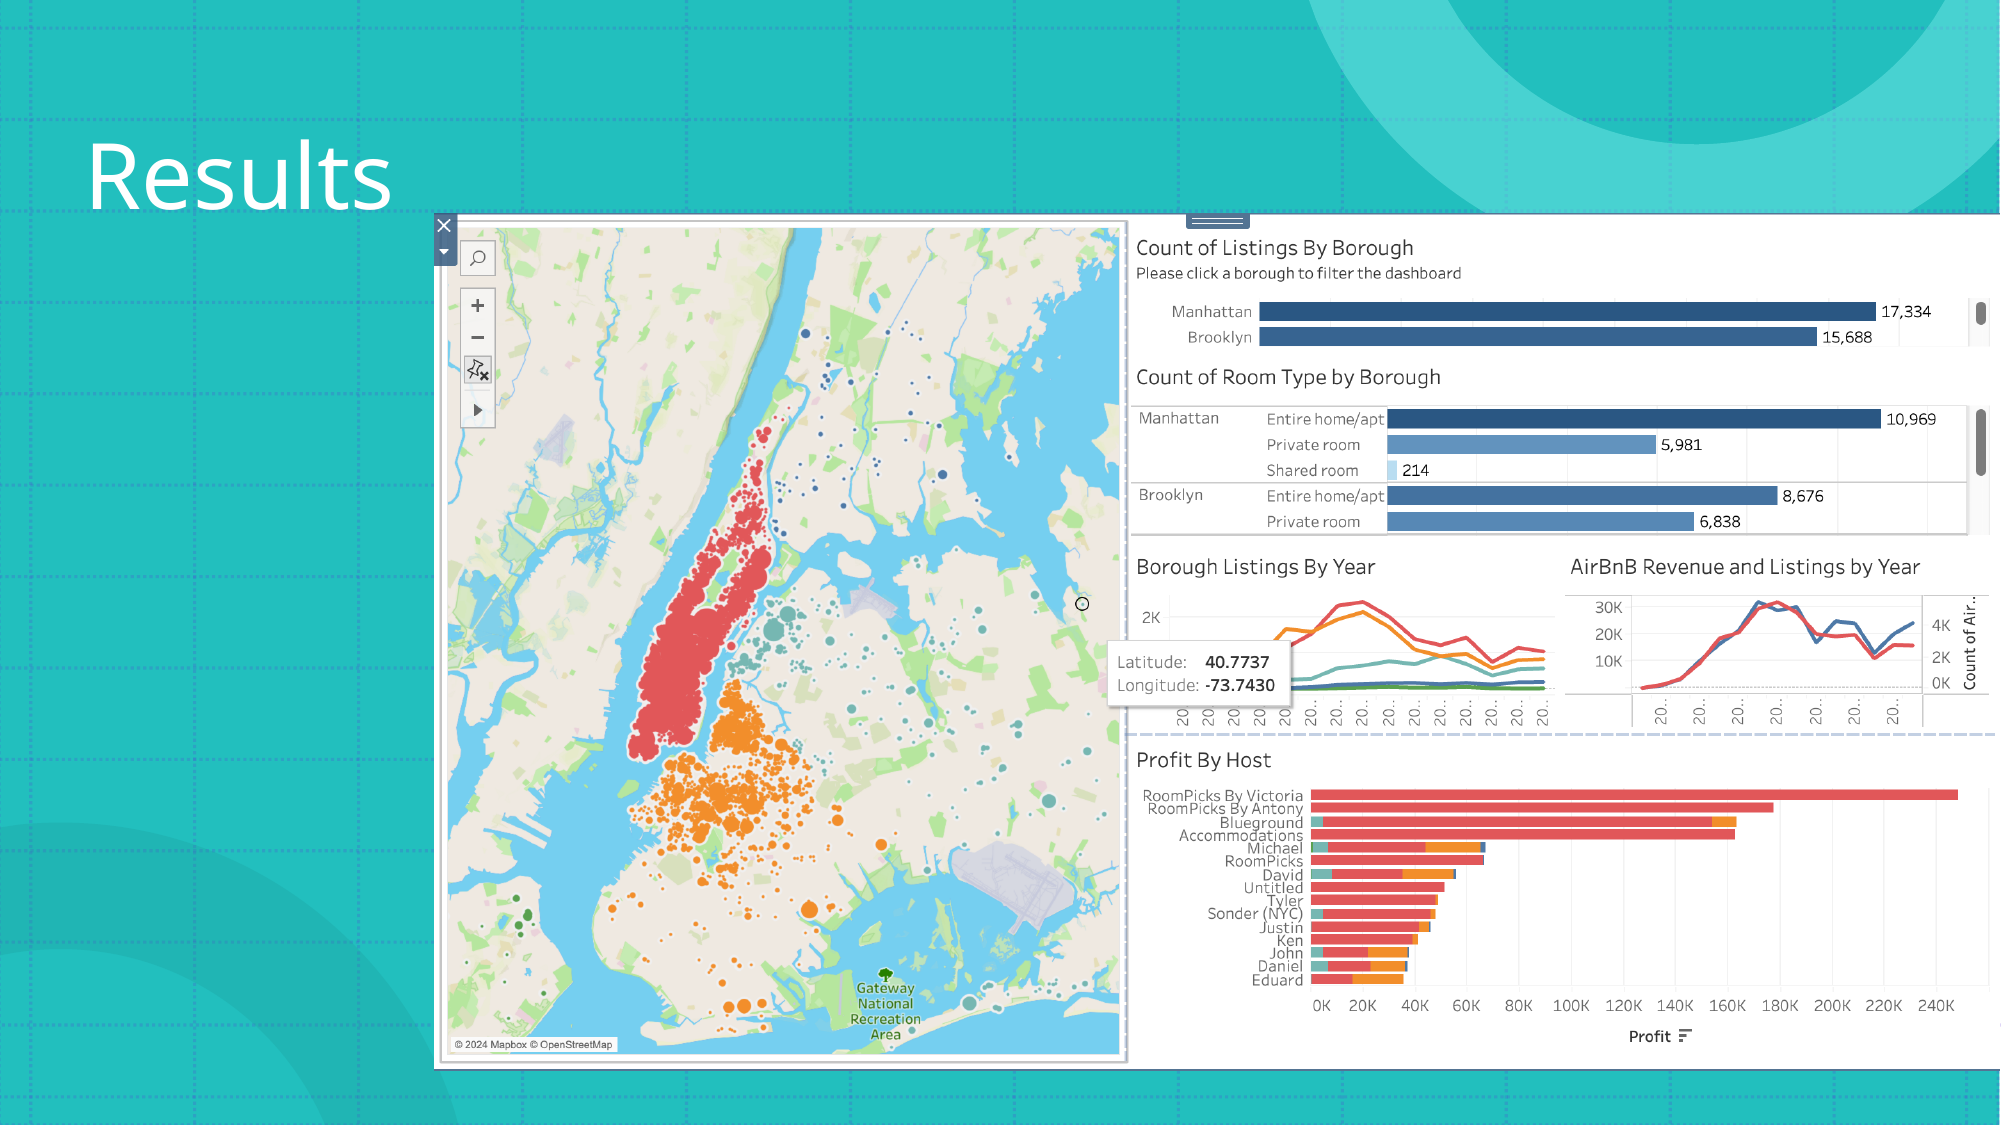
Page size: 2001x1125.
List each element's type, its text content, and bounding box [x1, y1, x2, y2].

title Results [69, 71, 1829, 289]
picture [434, 213, 2000, 1071]
